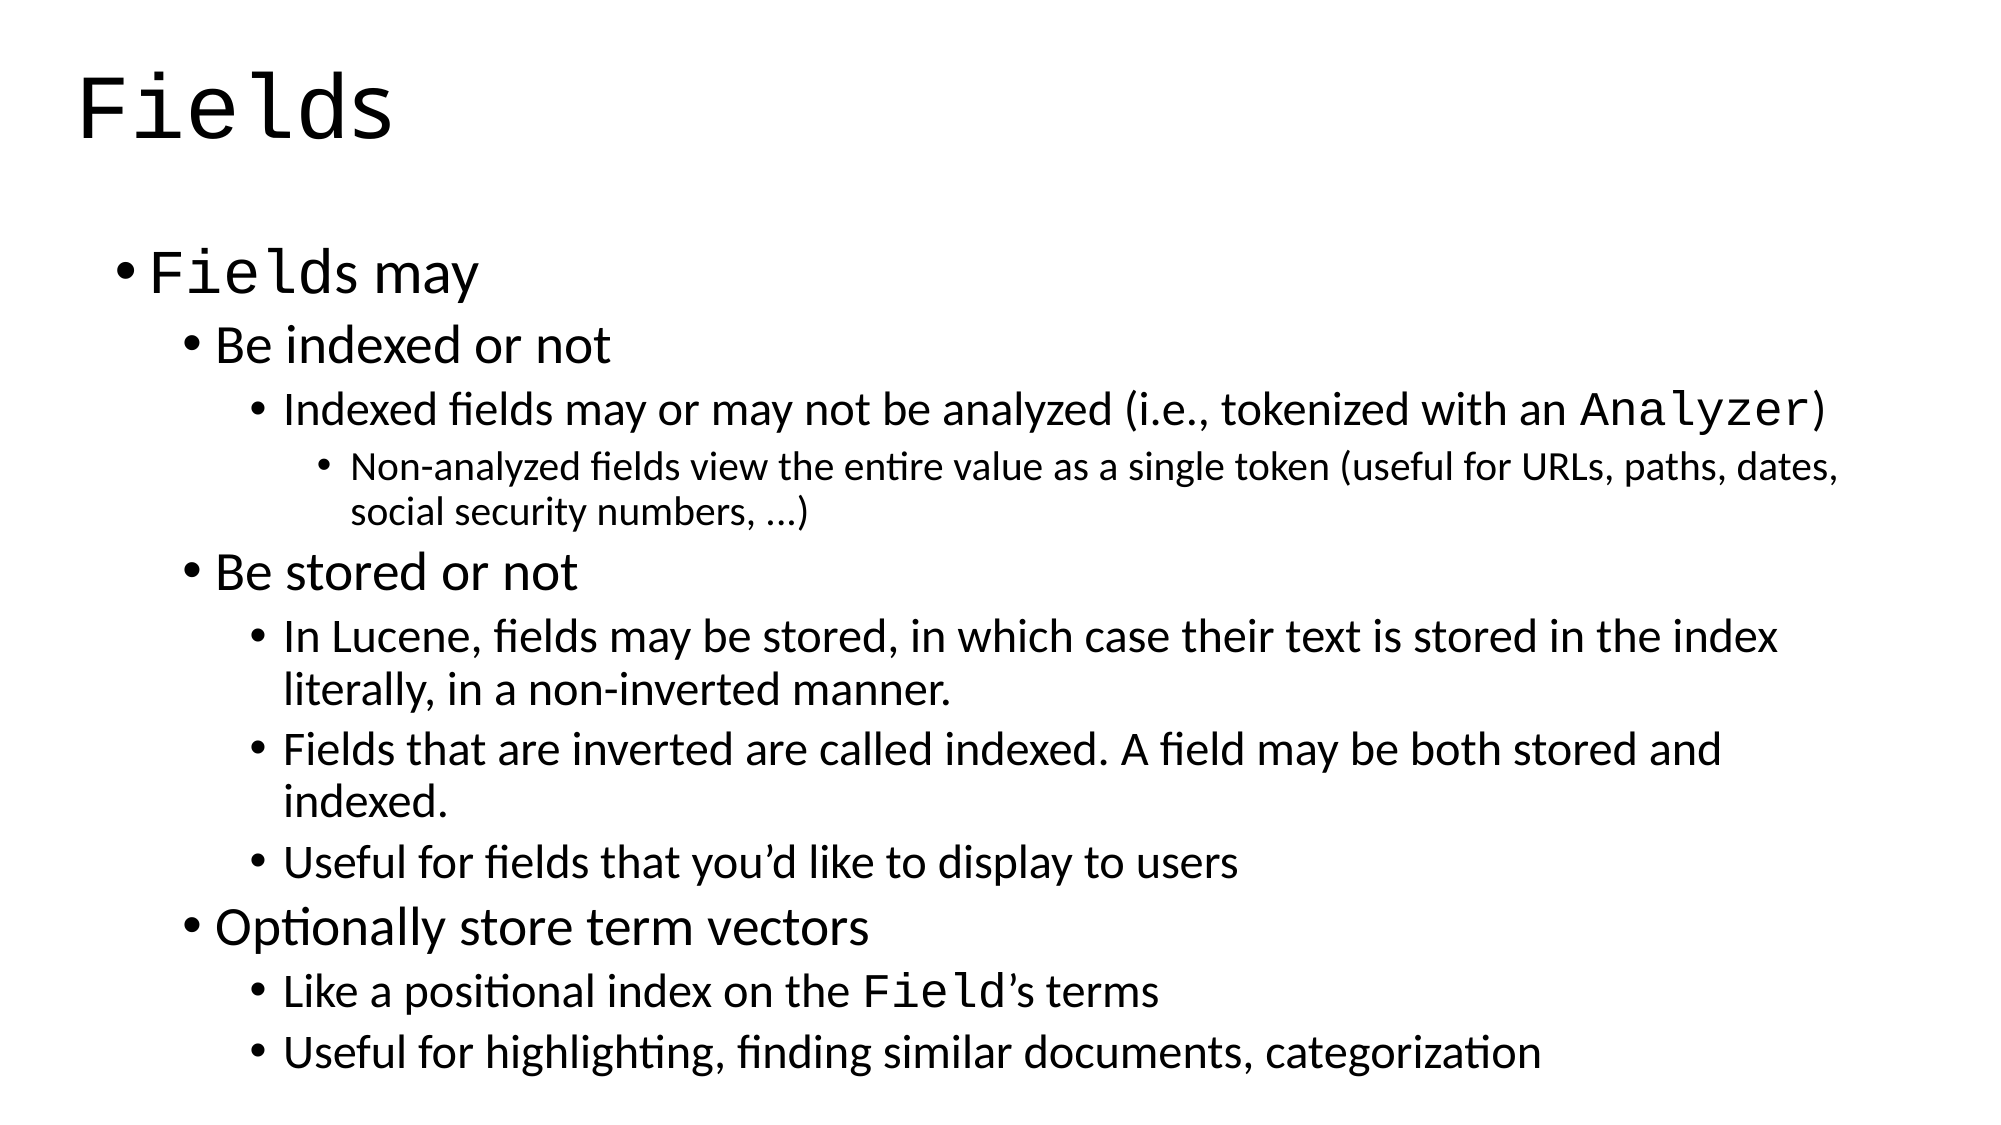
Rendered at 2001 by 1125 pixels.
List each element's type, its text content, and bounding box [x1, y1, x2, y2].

list Fields may Be indexed or not Indexed fields may or may not be analyzed (i.e., tokenized with an Analyzer) Non-analyzed fields view the entire value as a single token (useful for URLs, paths, dates, social security numbers, ...) Be stored or not In Lucene, fields may be stored, in which case their text is stored in the index literally, in a non-inverted manner. Fields that are inverted are called indexed. A field may be both stored and indexed. Useful for fields that you’d like to display to users Optionally store term vectors Like a positional index on the Field’s terms Useful for highlighting, finding similar documents, categorization [99, 232, 1900, 1091]
title Fields [60, 0, 1945, 218]
